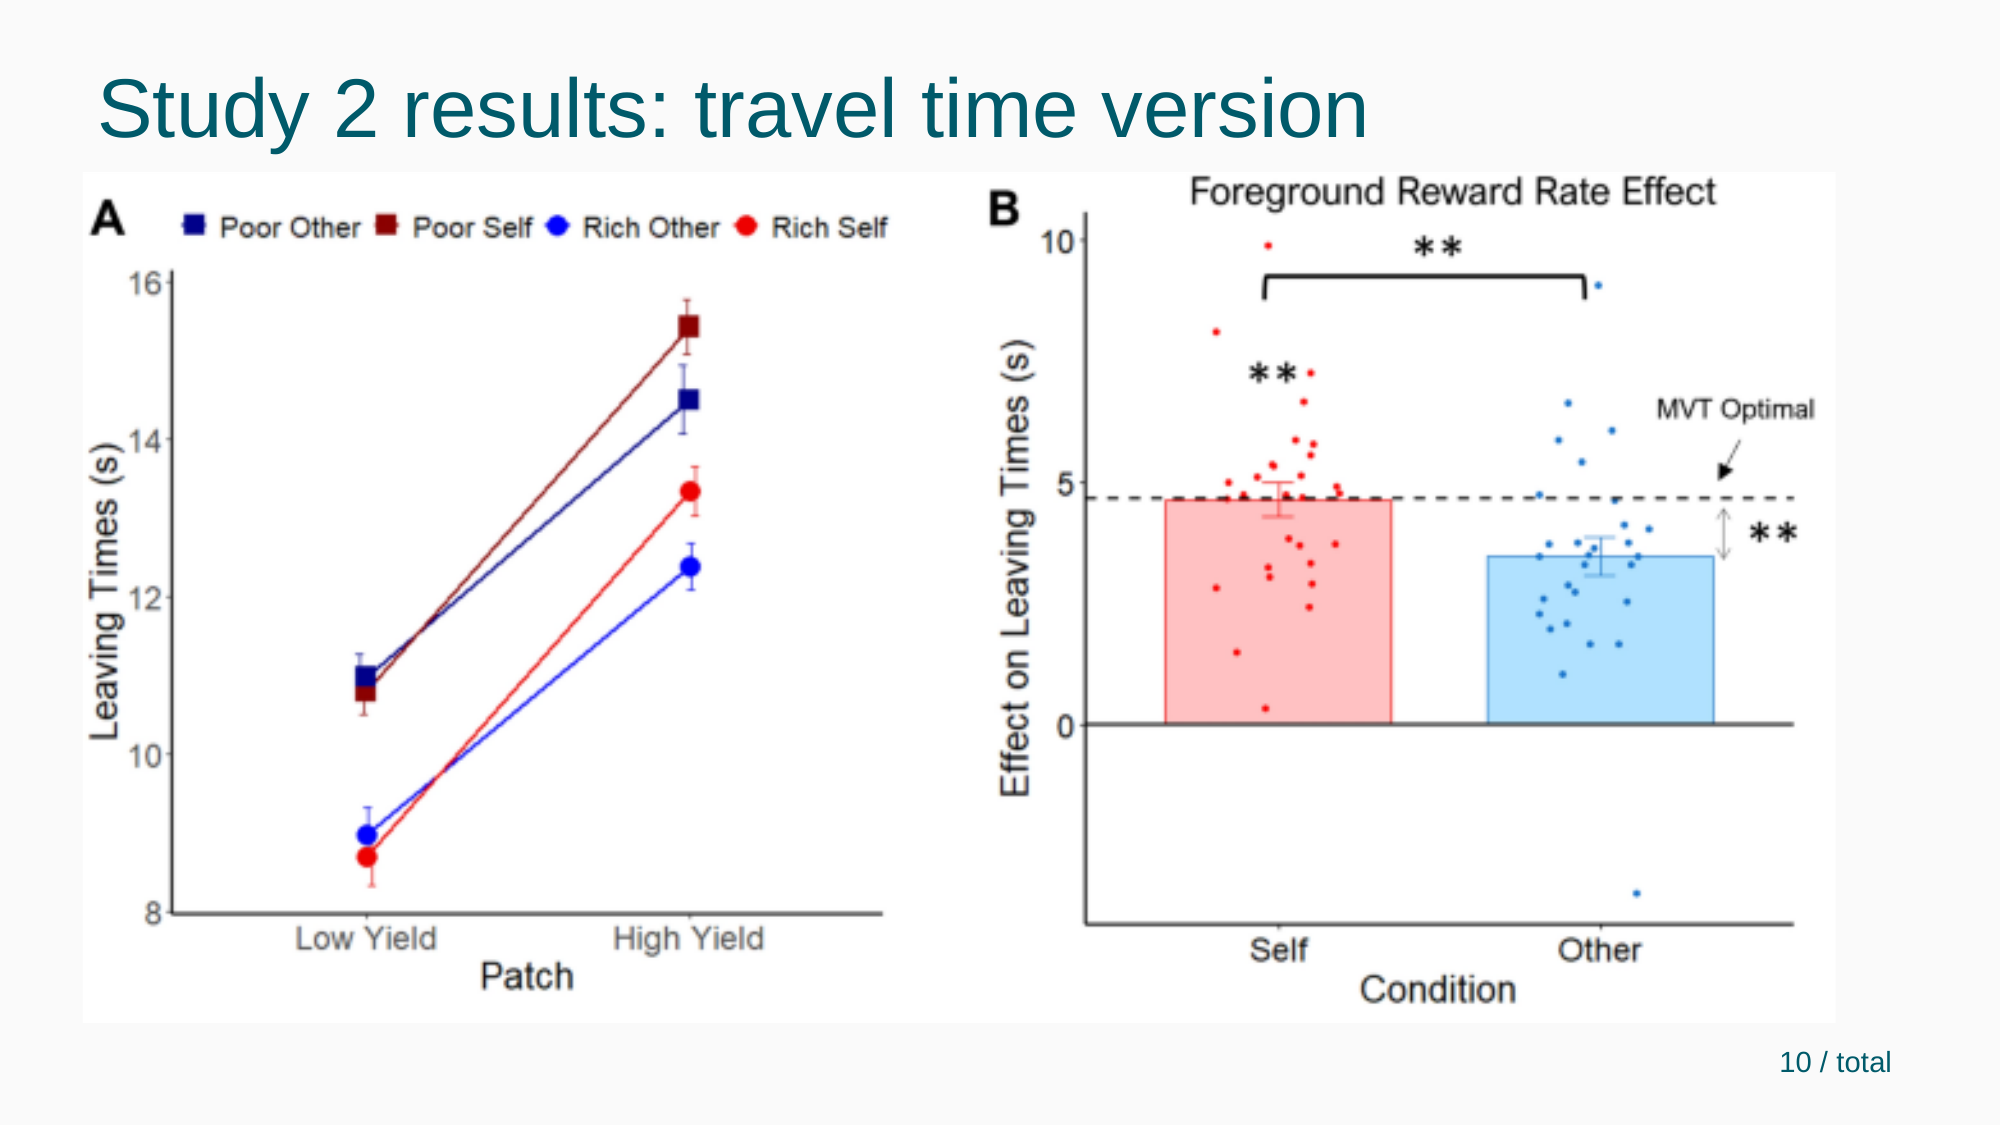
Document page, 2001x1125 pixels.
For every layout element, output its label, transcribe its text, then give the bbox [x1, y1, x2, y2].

picture [82, 172, 1836, 1023]
title Study 2 results: travel time version [82, 71, 1710, 151]
